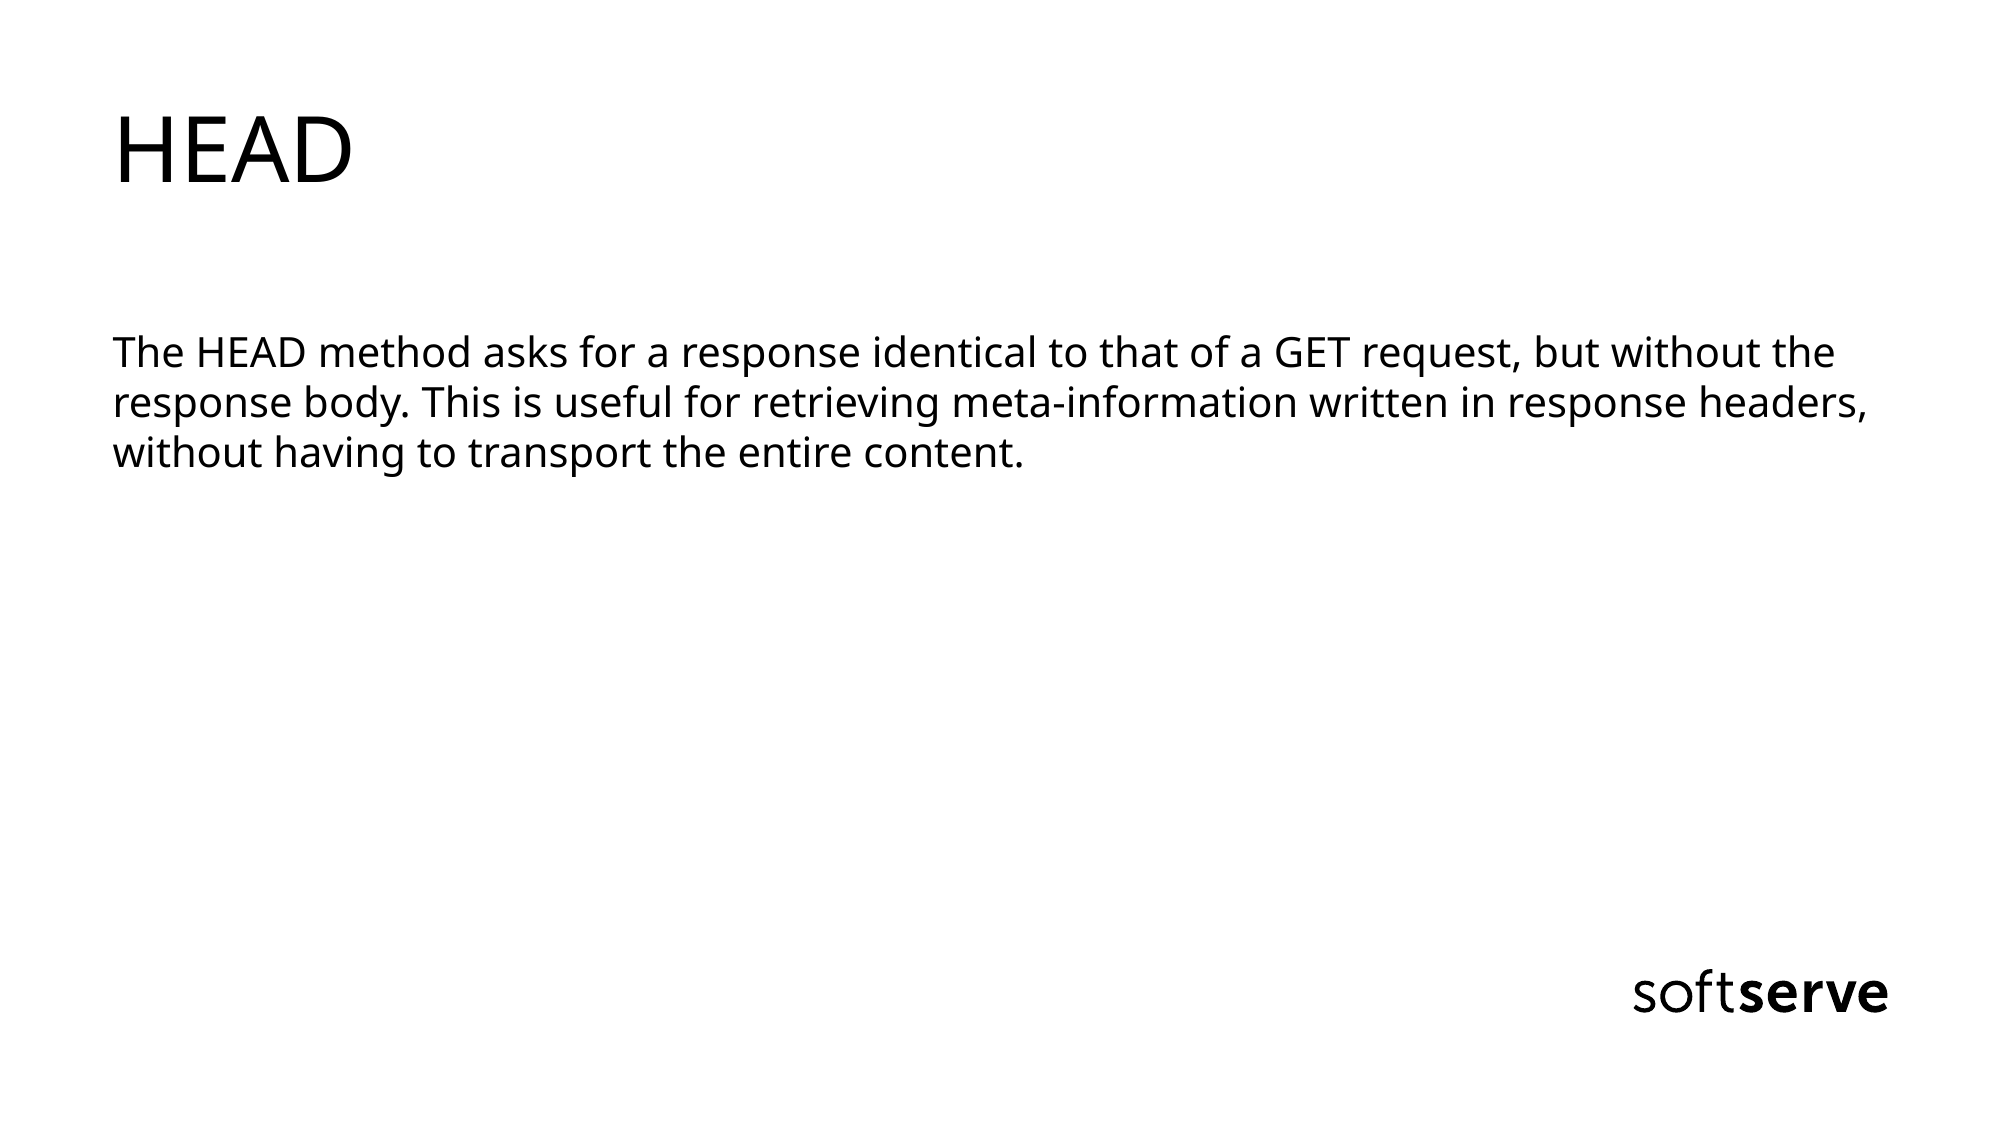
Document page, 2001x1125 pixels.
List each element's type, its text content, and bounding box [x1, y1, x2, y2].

text_box The HEAD method asks for a response identical to that of a GET request, but without the response body. This is useful for retrieving meta-information written in response headers, without having to transport the entire content. [112, 318, 1888, 409]
text_box HEAD [97, 83, 1888, 208]
